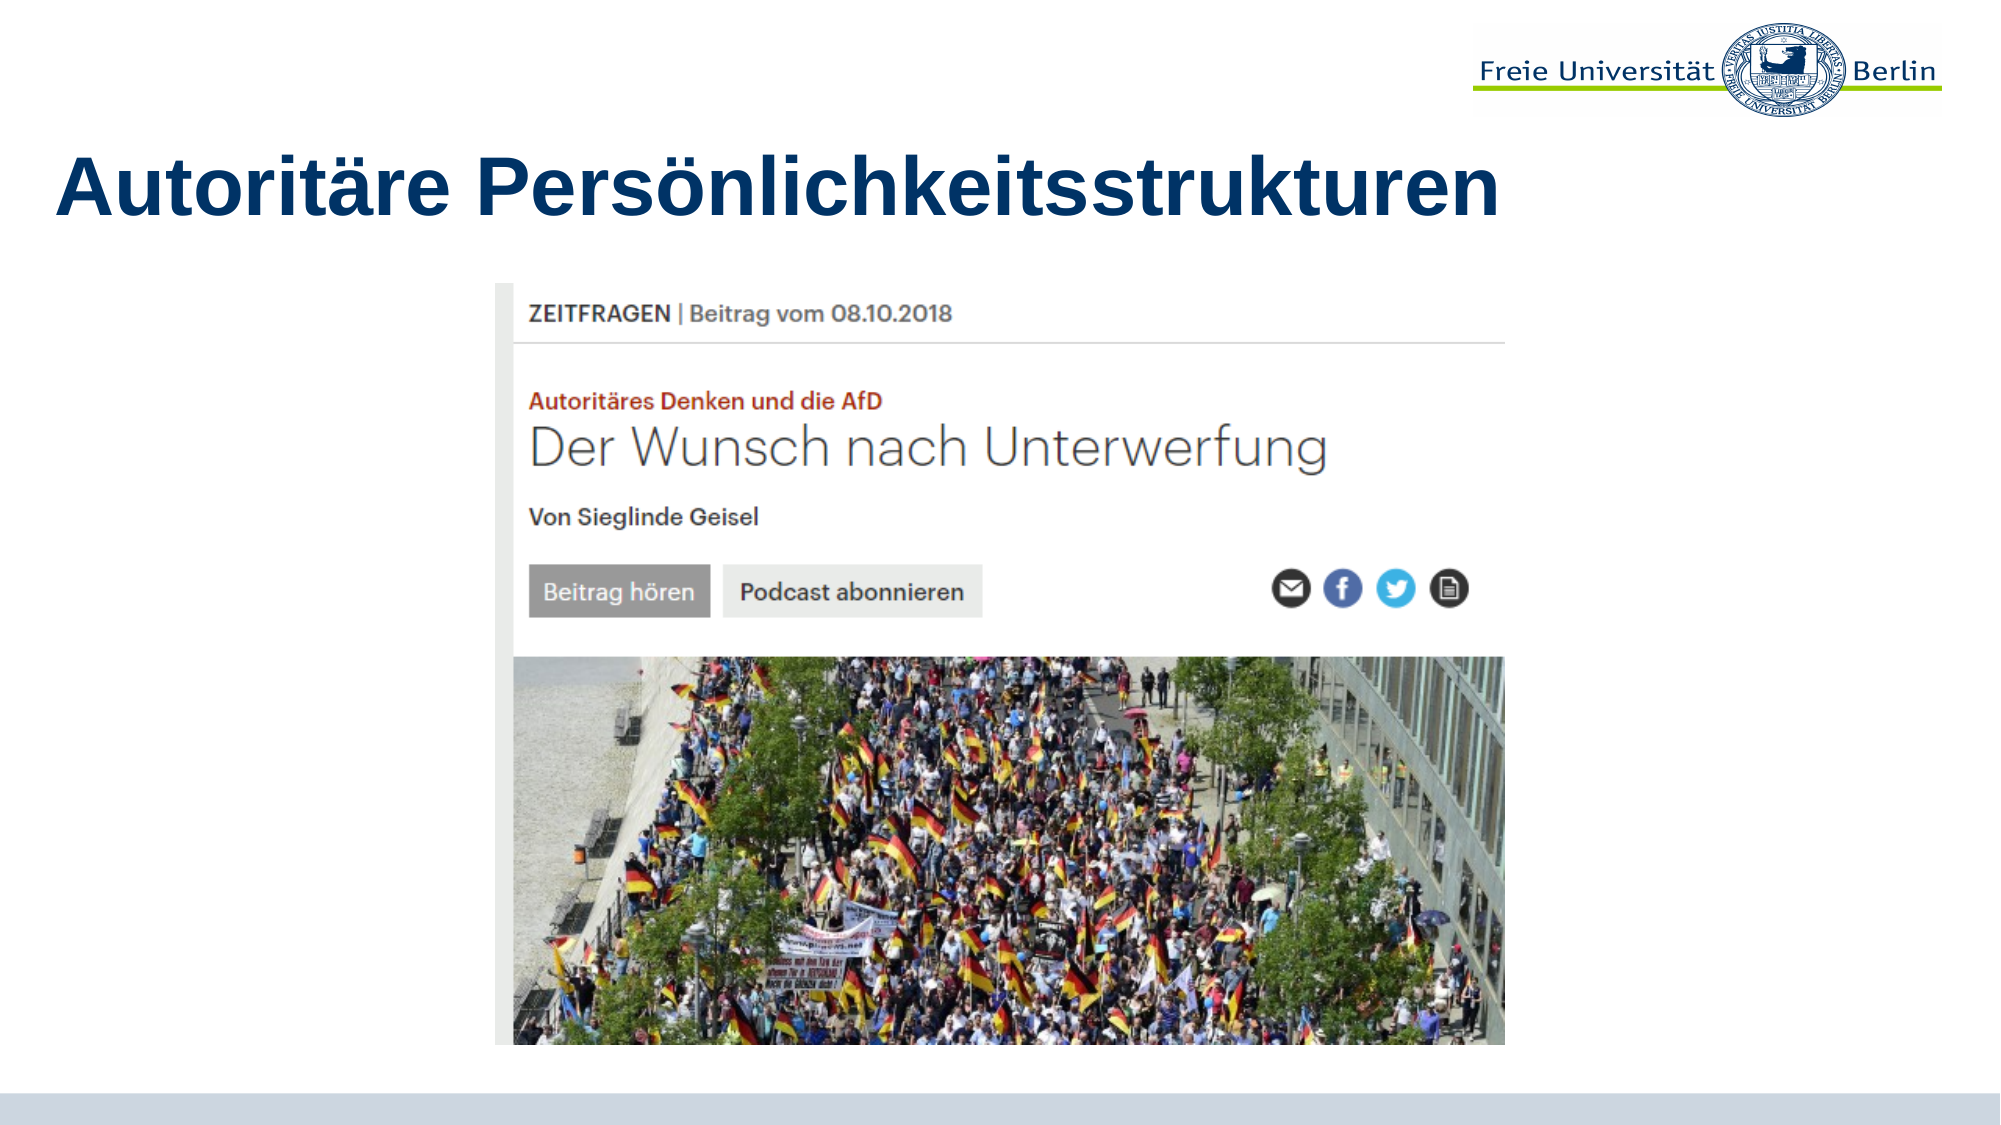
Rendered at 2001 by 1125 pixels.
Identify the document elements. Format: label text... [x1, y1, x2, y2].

title Autoritäre Persönlichkeitsstrukturen [54, 154, 1946, 226]
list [494, 283, 1505, 1046]
picture [1473, 23, 1942, 117]
